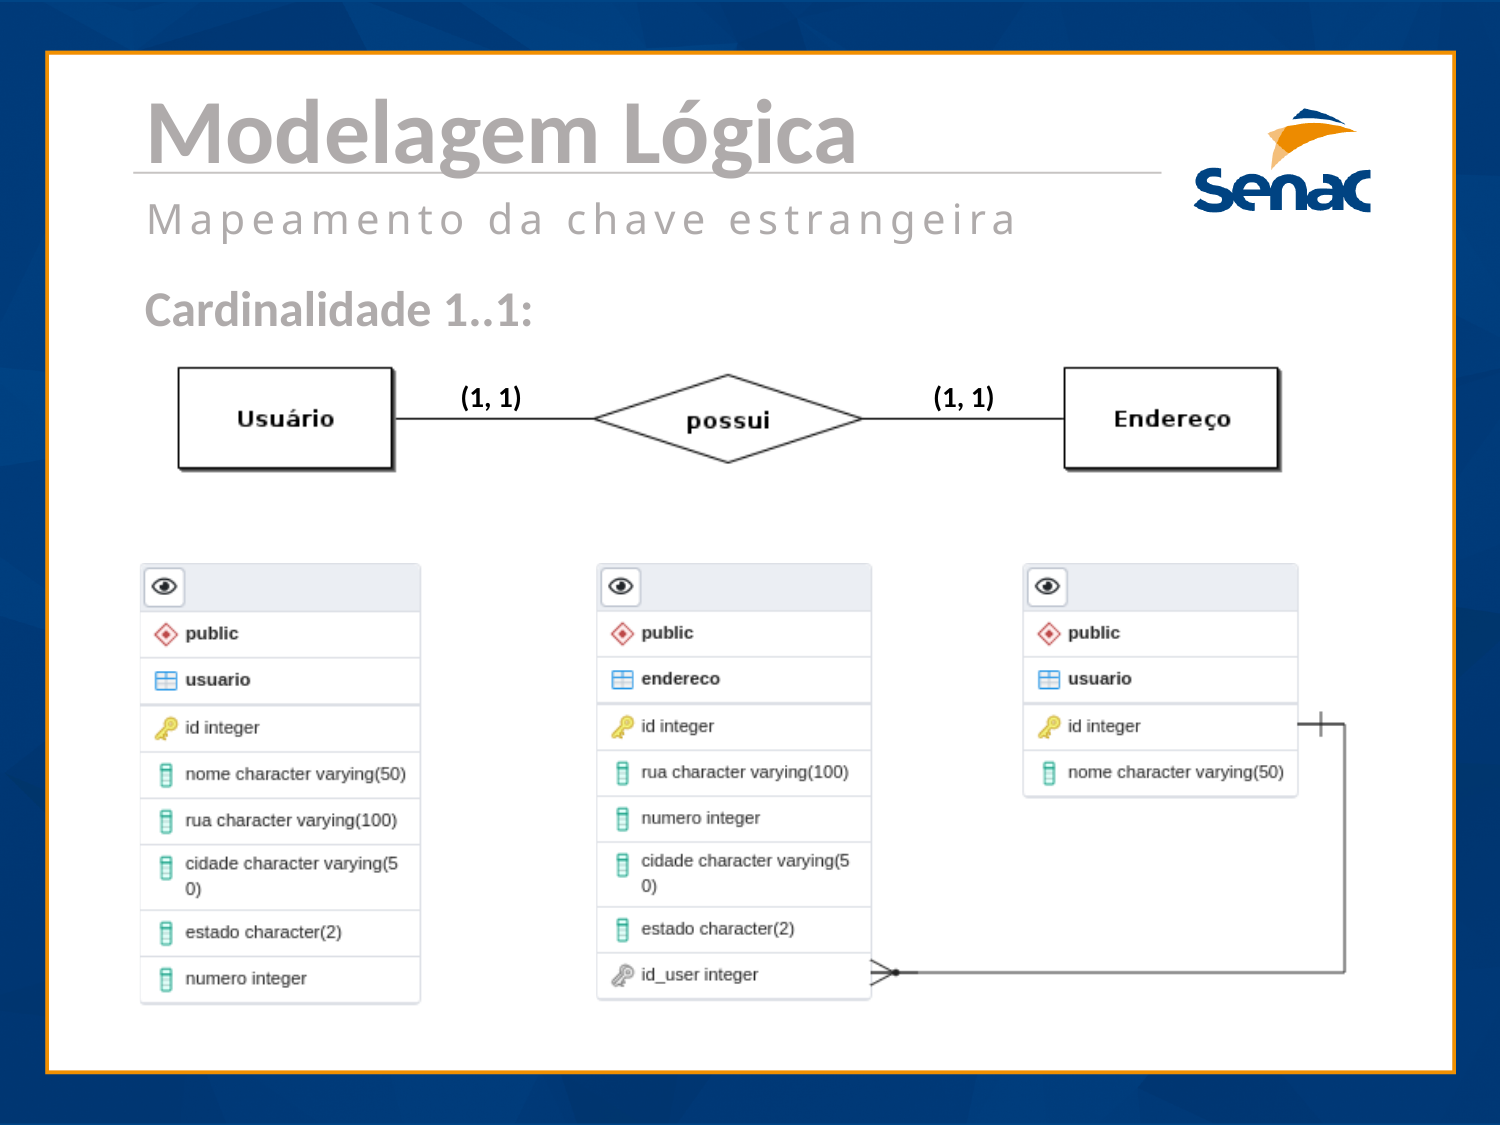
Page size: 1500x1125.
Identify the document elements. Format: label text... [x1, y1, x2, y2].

text_box Cardinalidade 1..1: [130, 269, 1374, 675]
text_box Mapeamento da chave estrangeira [130, 190, 1130, 269]
text_box Modelagem Lógica [130, 77, 1130, 190]
picture [0, 0, 1500, 1125]
